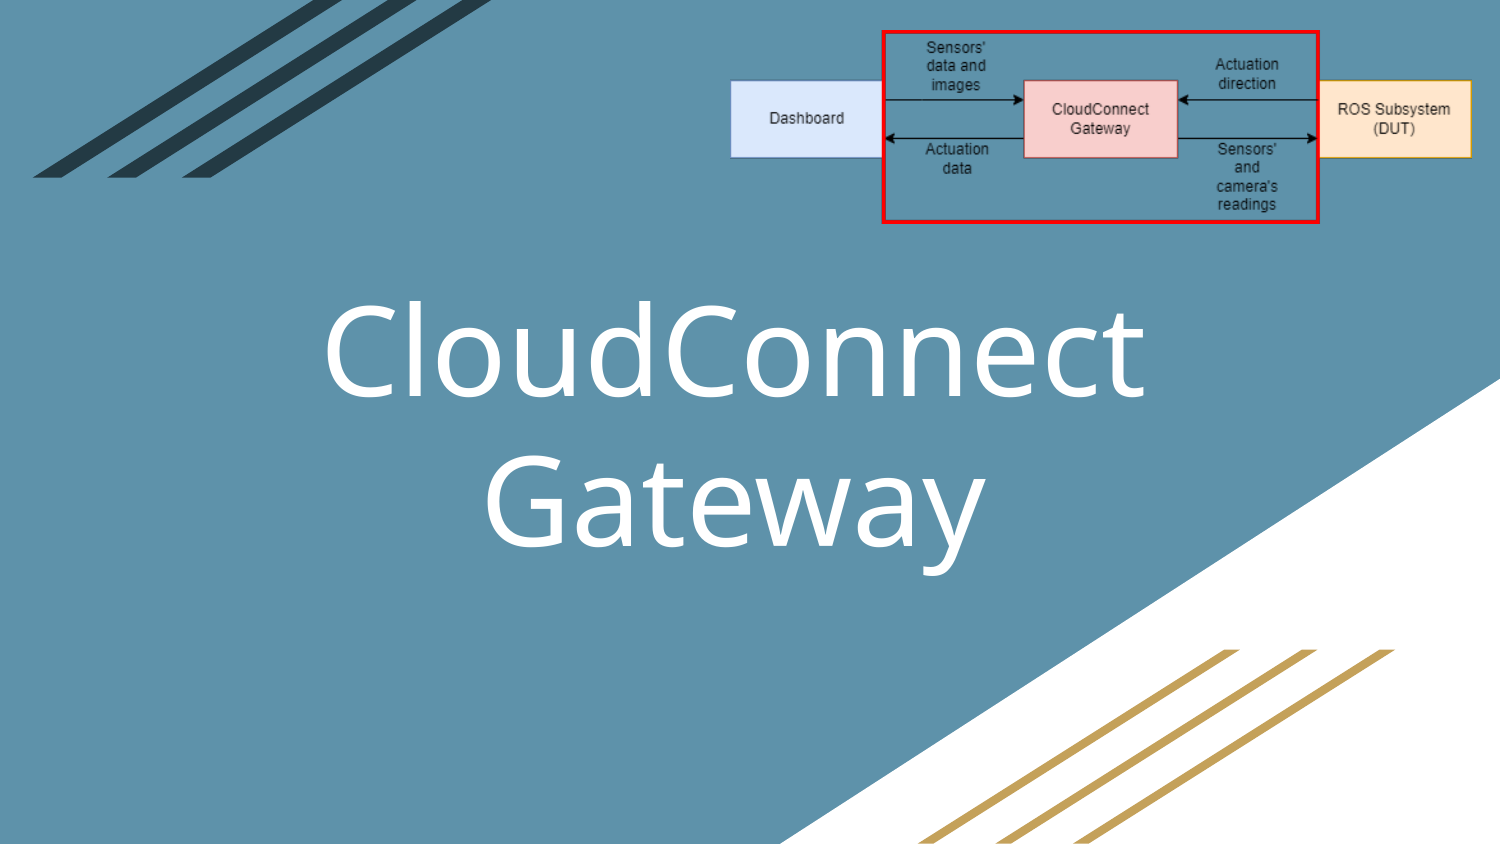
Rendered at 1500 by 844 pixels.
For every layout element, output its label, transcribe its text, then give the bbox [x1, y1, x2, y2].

title CloudConnect Gateway [28, 286, 1472, 557]
picture [730, 30, 1472, 224]
